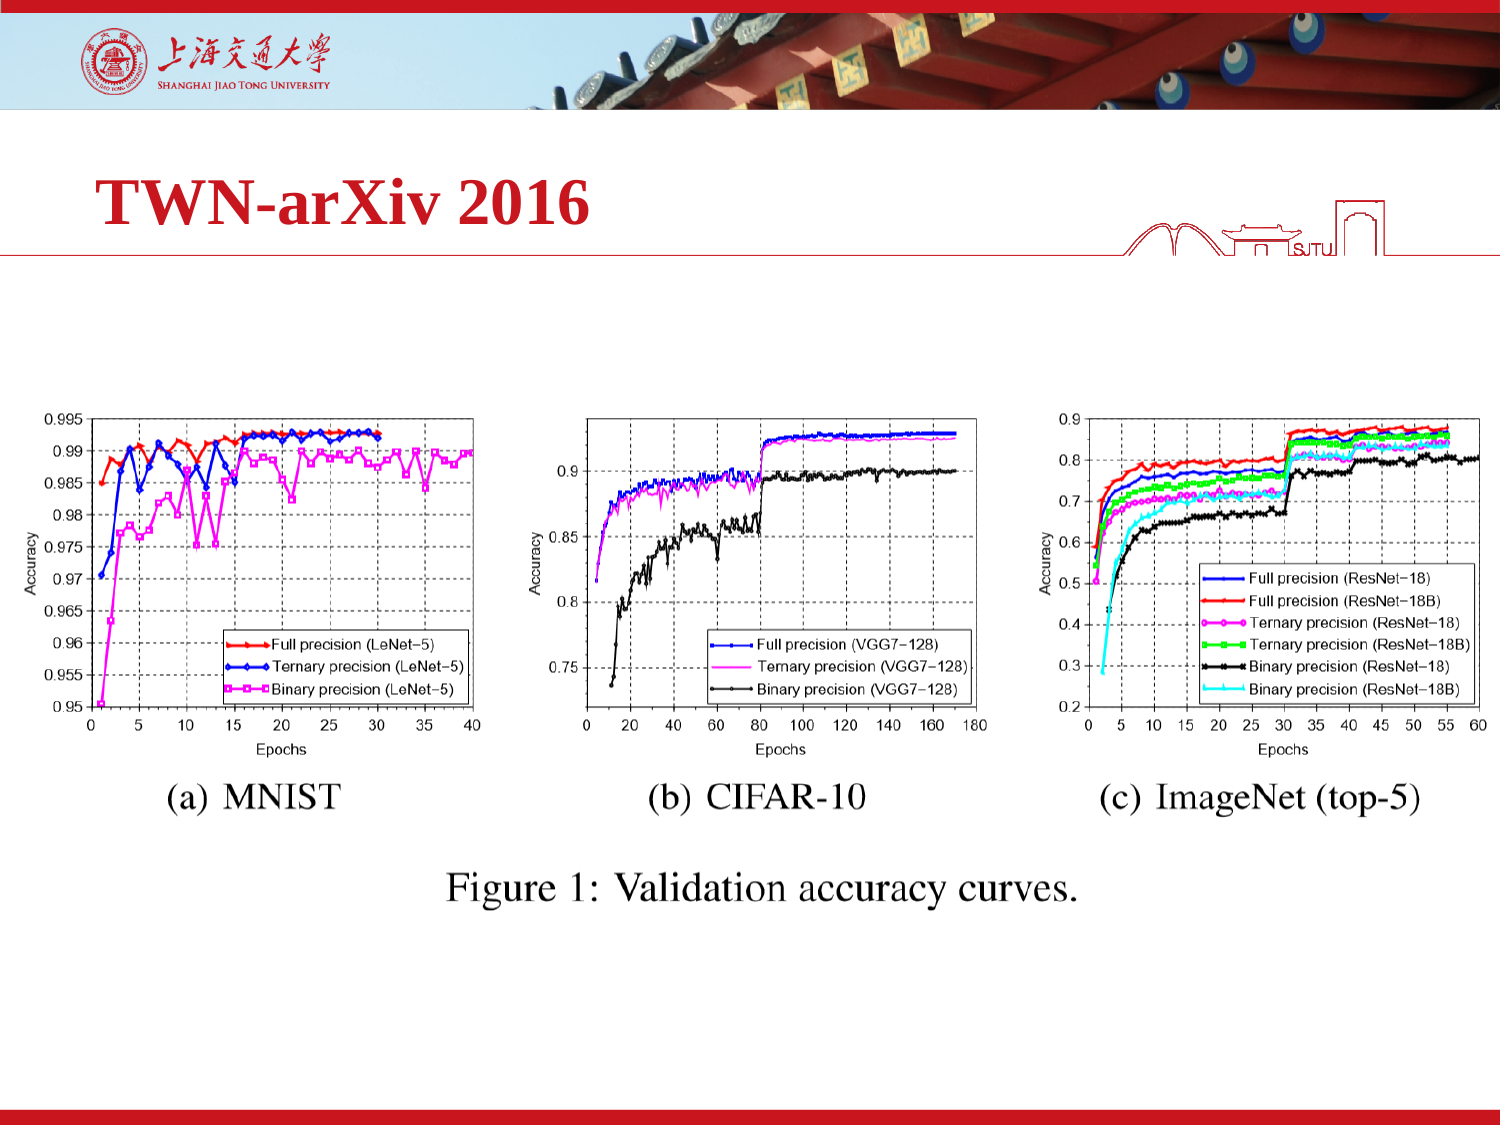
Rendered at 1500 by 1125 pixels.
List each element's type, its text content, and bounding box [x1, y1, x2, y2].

picture [0, 0, 1500, 110]
picture [12, 387, 1500, 921]
picture [0, 200, 1500, 256]
title TWN-arXiv 2016 [81, 159, 1455, 254]
